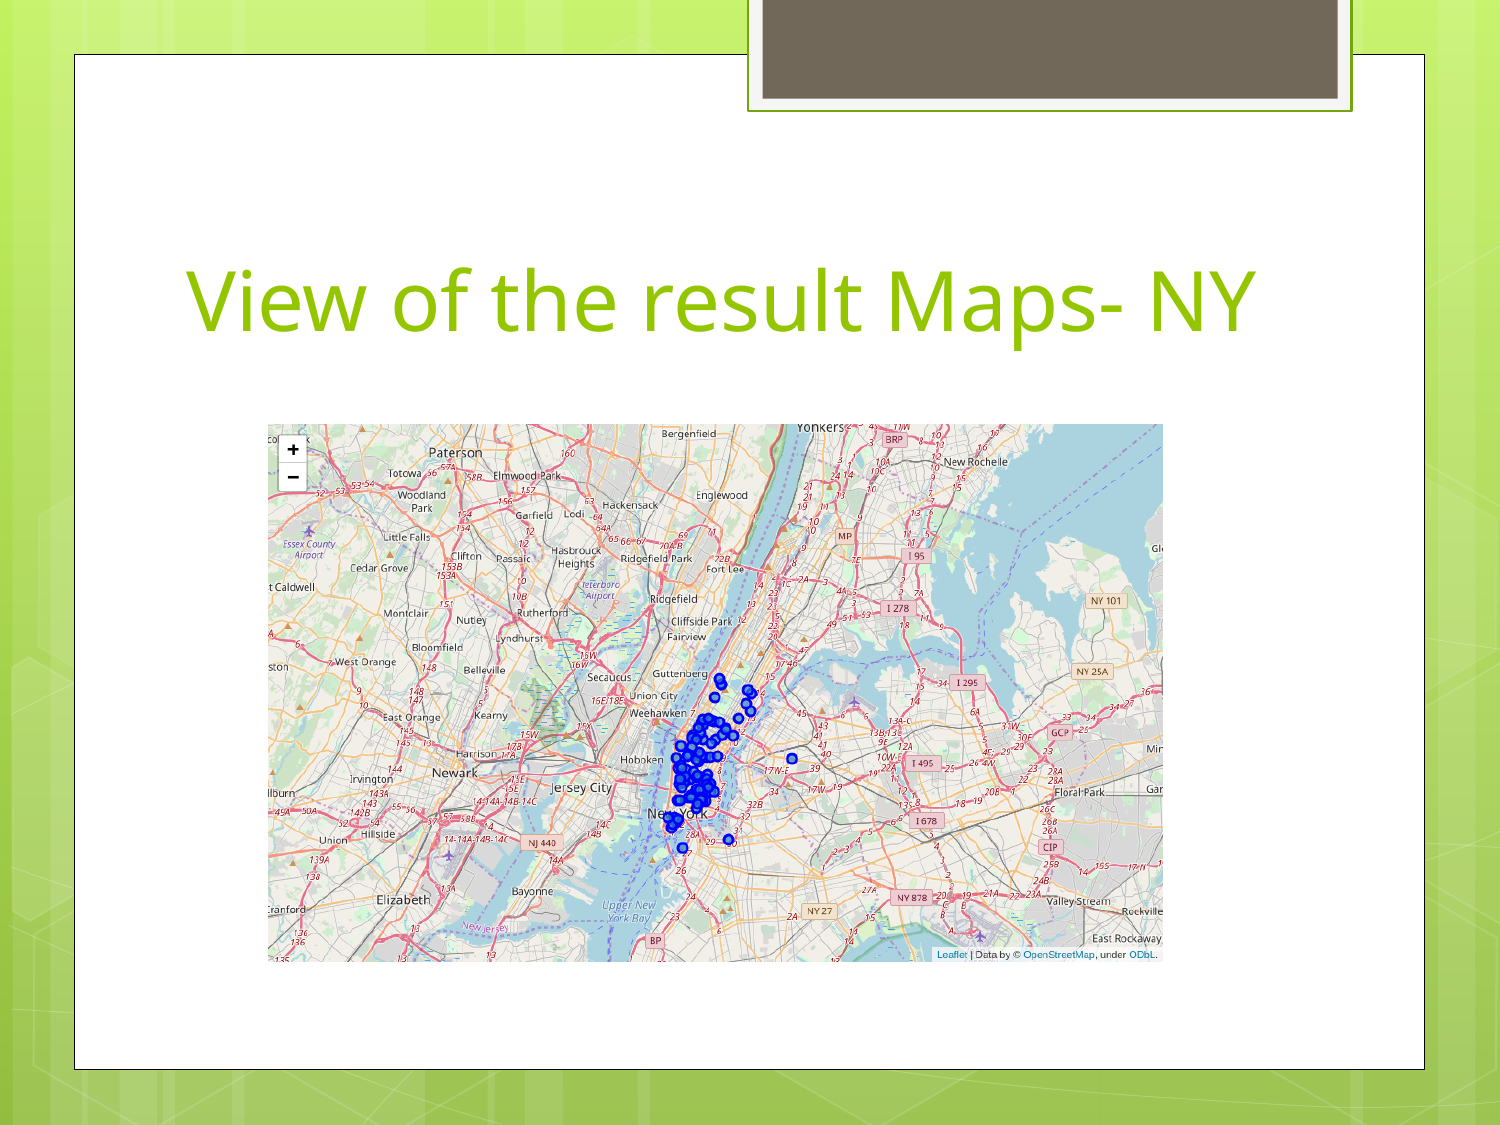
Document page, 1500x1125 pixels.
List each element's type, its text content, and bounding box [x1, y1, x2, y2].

title View of the result Maps- NY [171, 168, 1324, 357]
picture [262, 424, 1166, 968]
